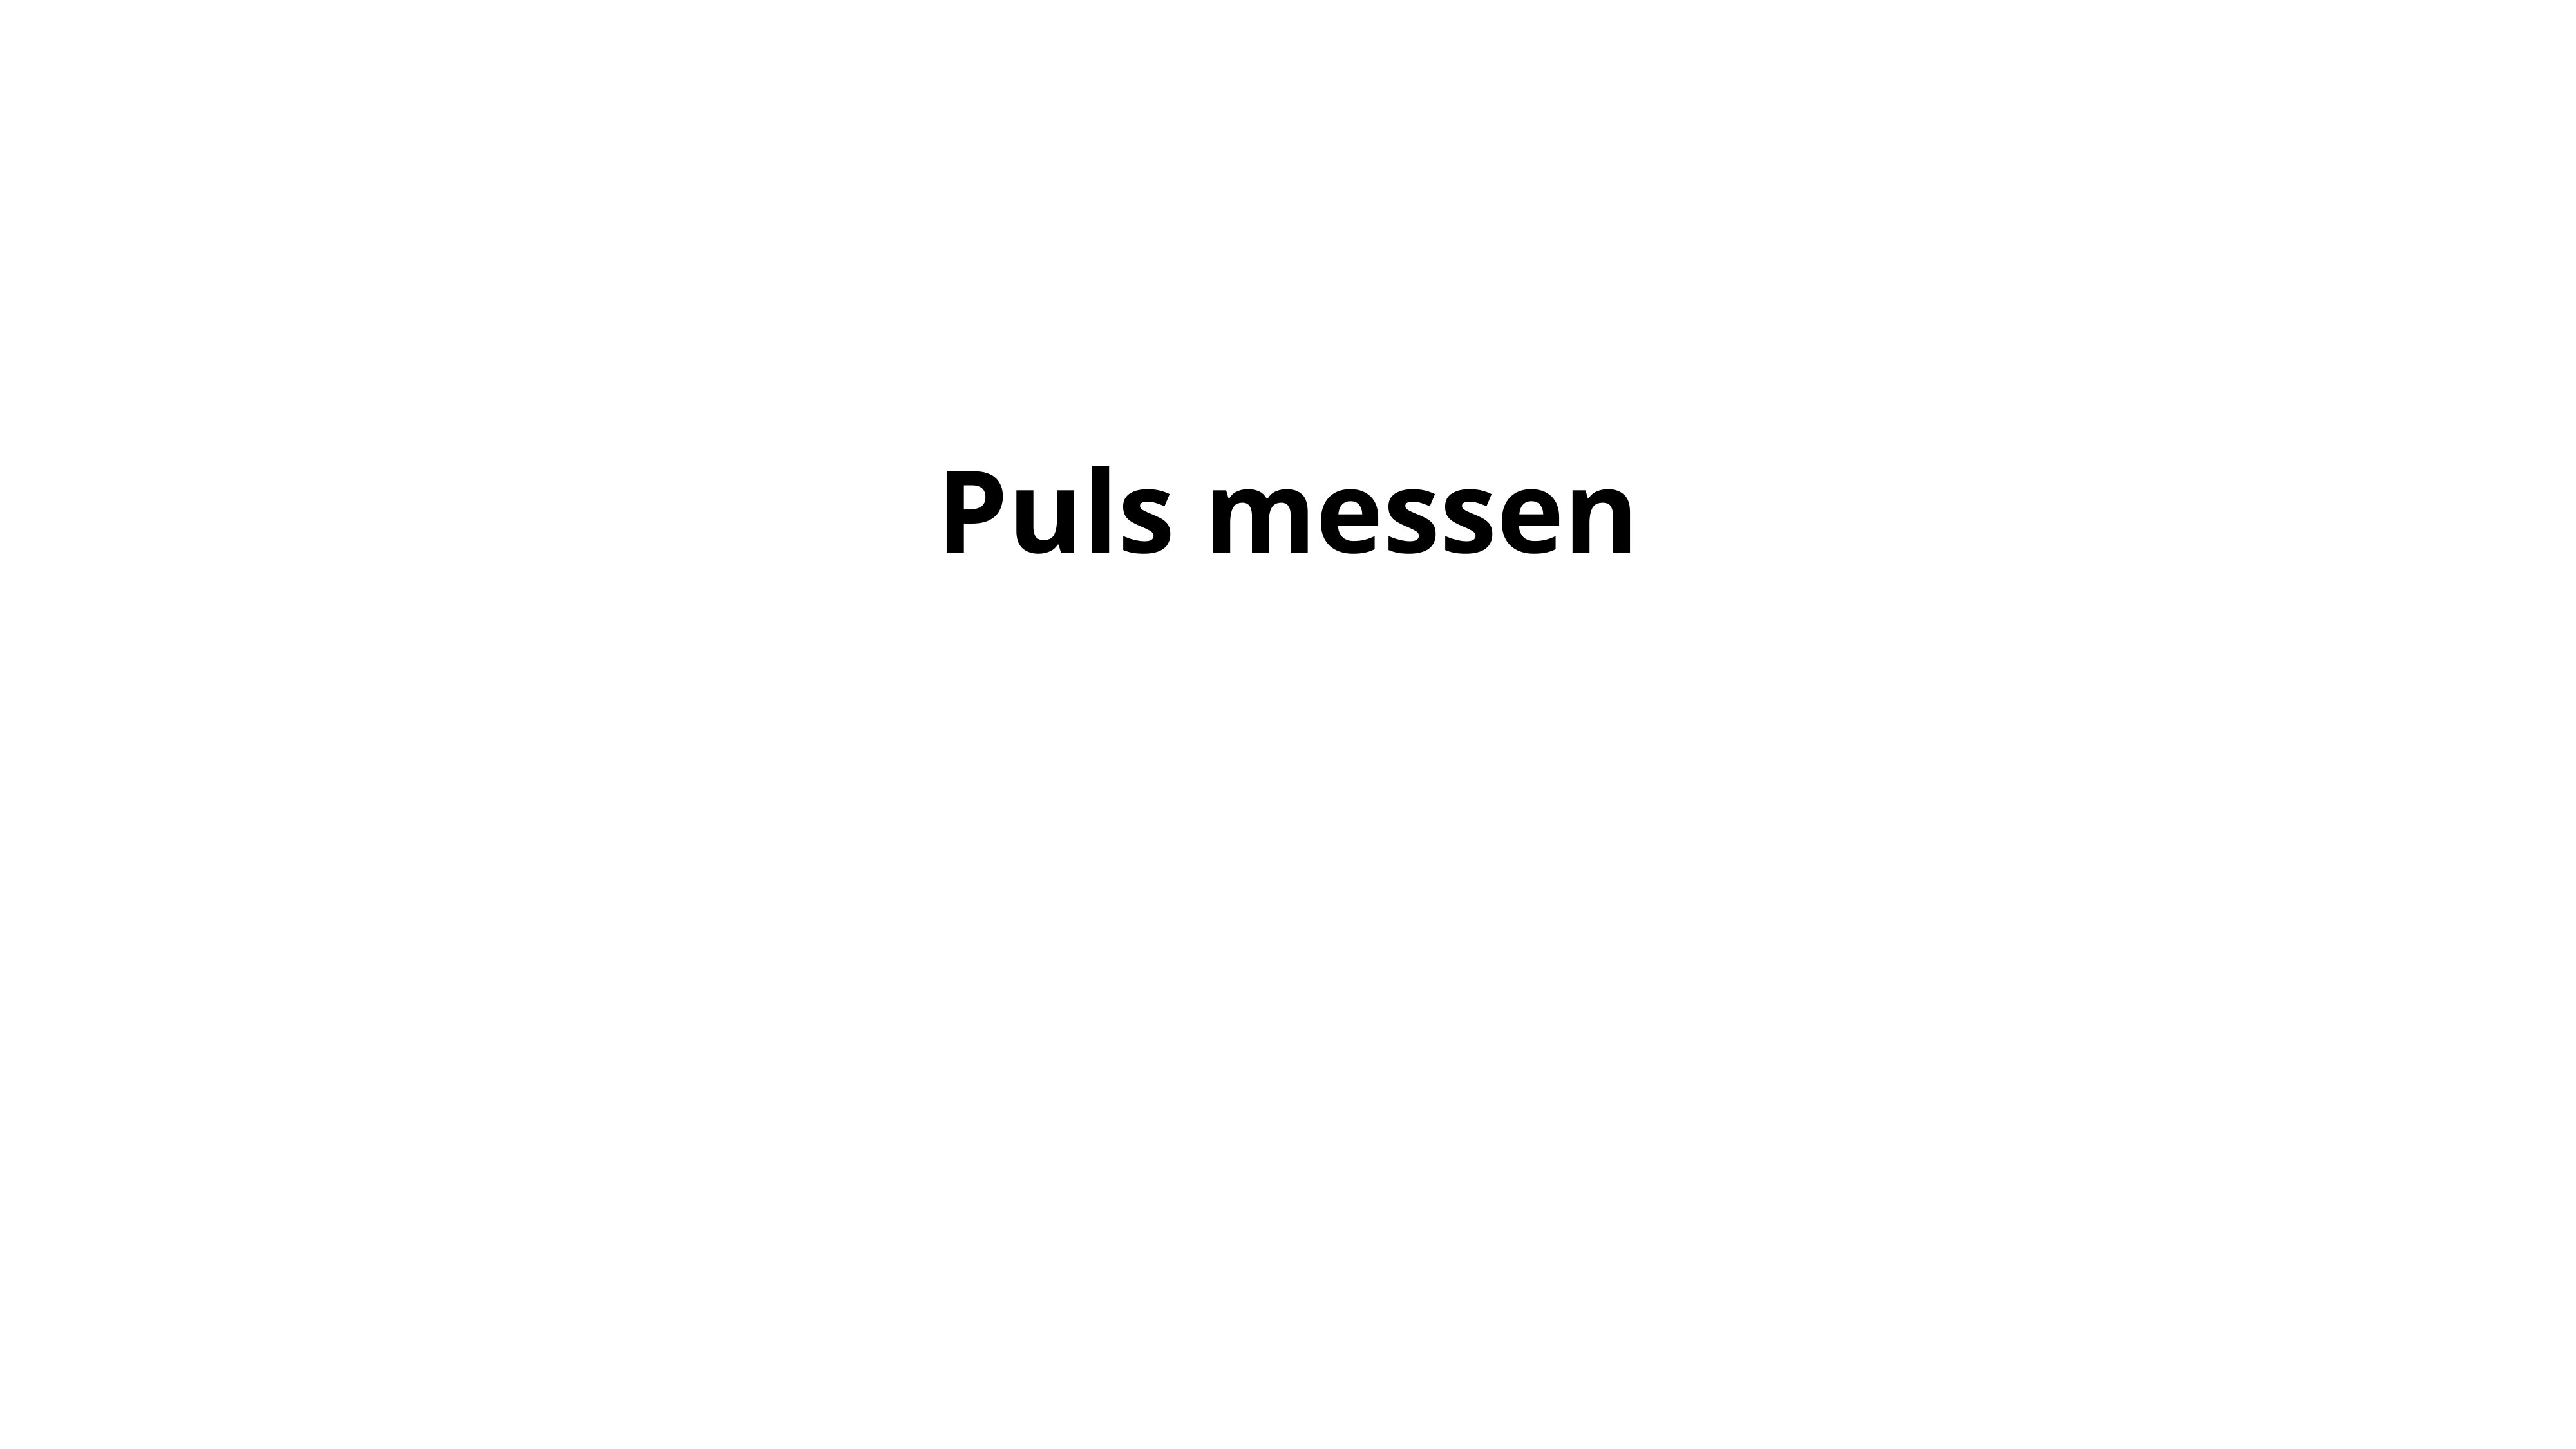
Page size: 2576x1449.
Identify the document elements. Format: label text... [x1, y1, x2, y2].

list Puls messen [127, 448, 2449, 988]
